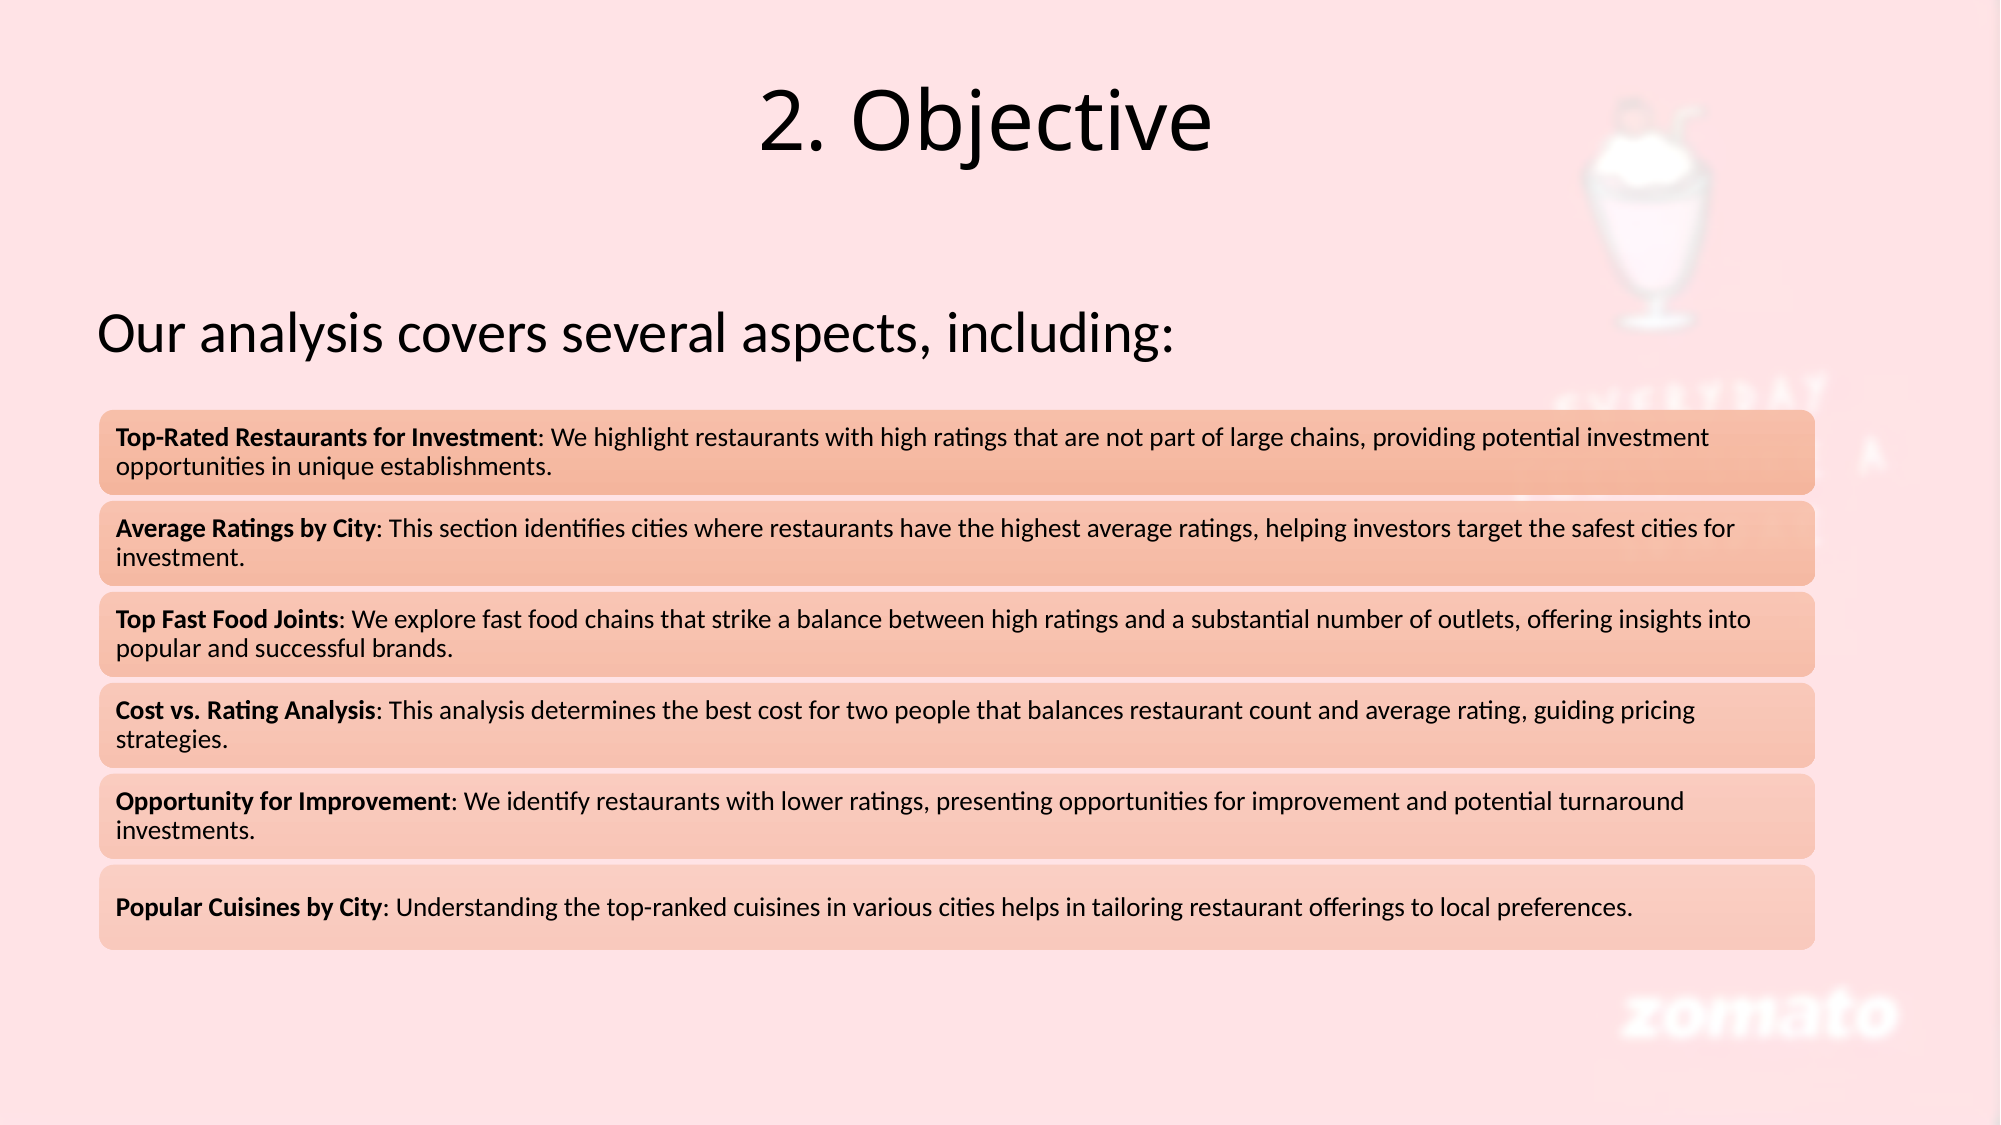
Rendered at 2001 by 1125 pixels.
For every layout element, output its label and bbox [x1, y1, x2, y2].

picture [0, 0, 2000, 1125]
text_box [99, 399, 1816, 960]
